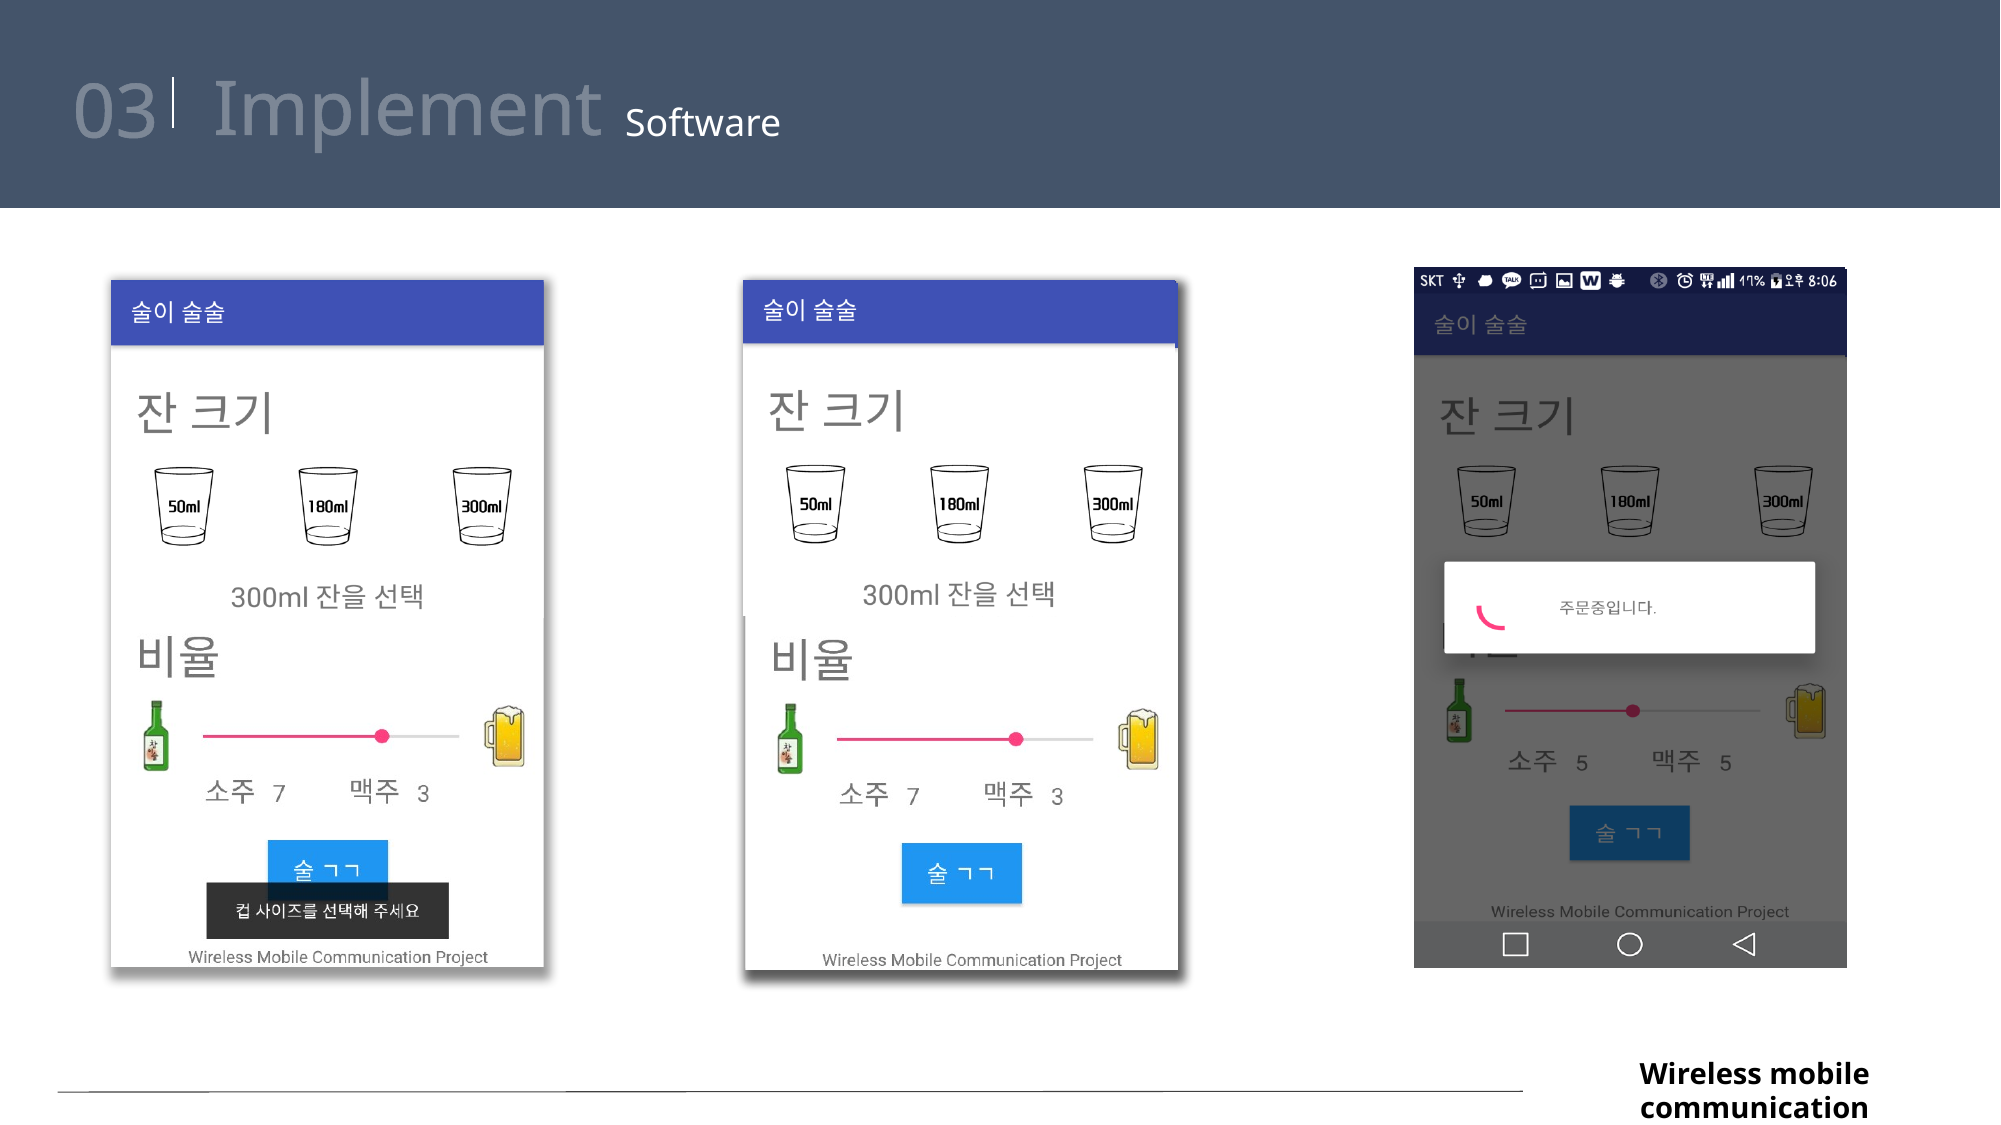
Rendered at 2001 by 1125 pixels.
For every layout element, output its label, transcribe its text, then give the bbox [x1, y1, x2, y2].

title Implement [198, 71, 639, 150]
list 03 [57, 65, 199, 144]
picture [1414, 267, 1847, 968]
picture [110, 280, 544, 967]
text_box Software [610, 91, 797, 152]
picture [742, 280, 1178, 970]
text_box Wireless mobile communication [1523, 1069, 1987, 1111]
